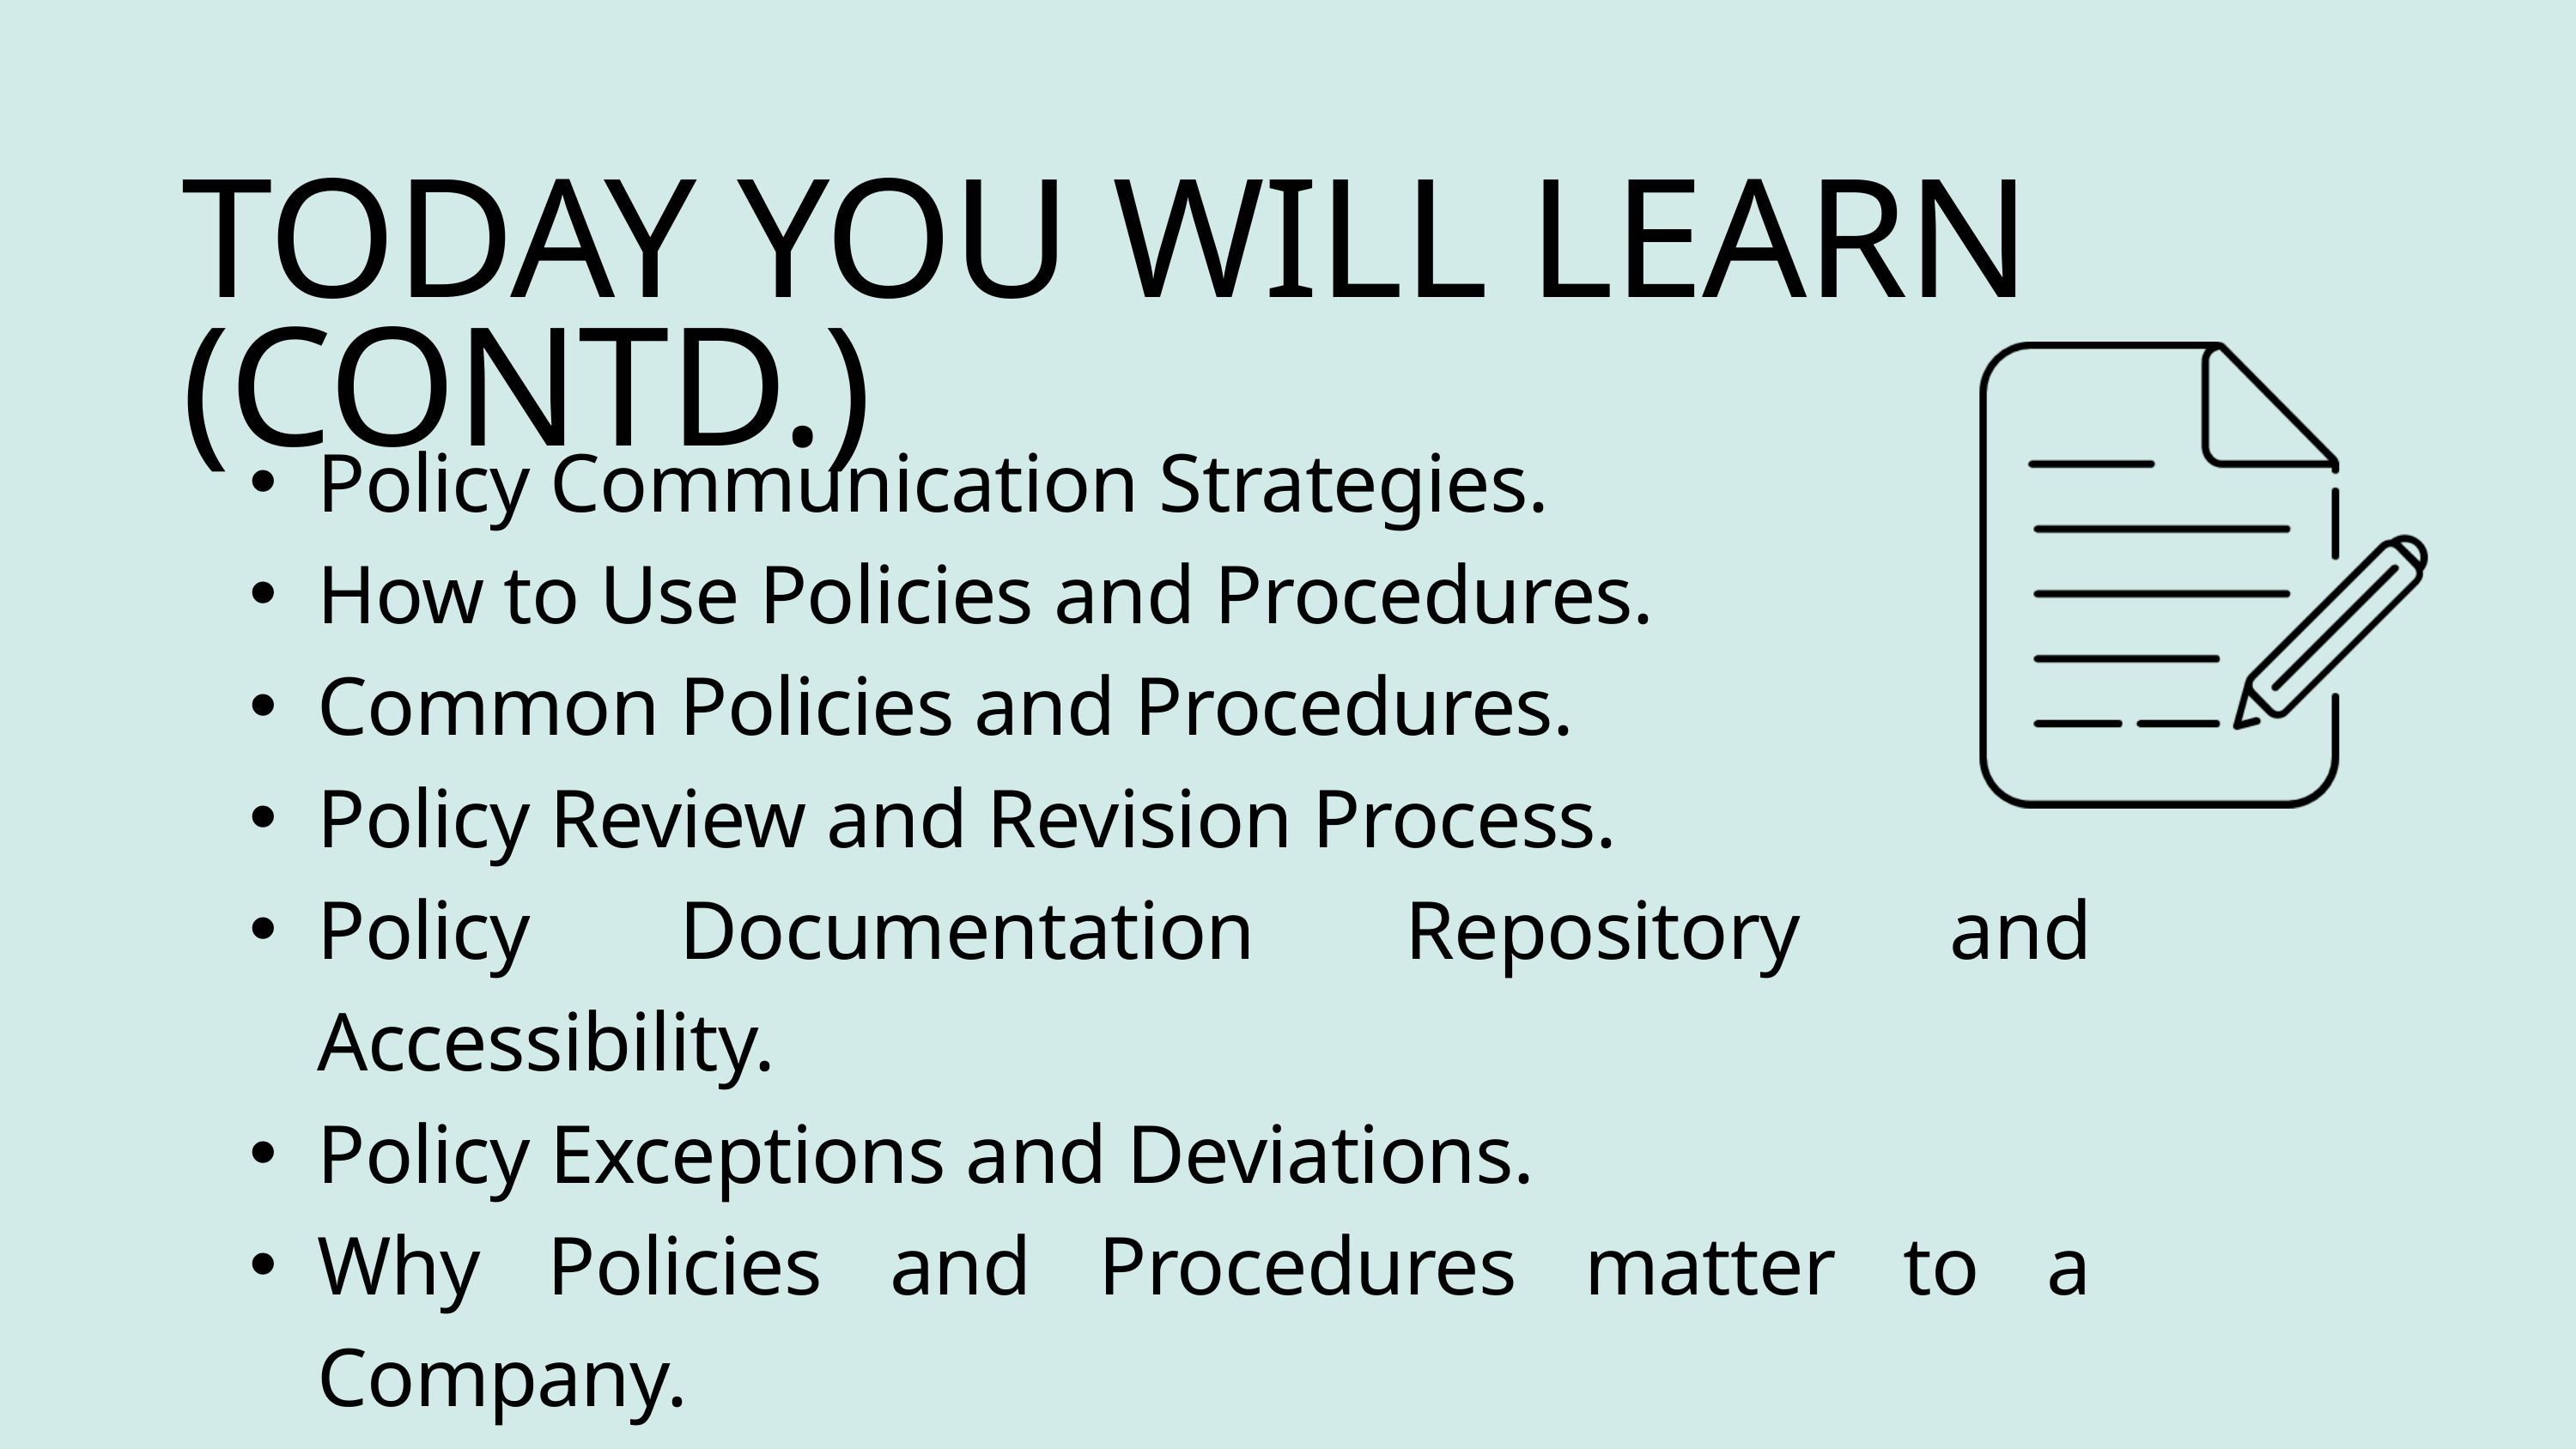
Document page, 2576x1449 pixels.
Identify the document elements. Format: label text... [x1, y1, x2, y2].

text_box [1978, 342, 2432, 809]
text_box Policy Communication Strategies. How to Use Policies and Procedures. Common Policies and Procedures. Policy Review and Revision Process. Policy Documentation Repository and Accessibility. Policy Exceptions and Deviations. Why Policies and Procedures matter to a Company. Policy Ownership and Responsibility. [181, 479, 2092, 1449]
text_box TODAY YOU WILL LEARN (CONTD.) [181, 182, 2395, 479]
